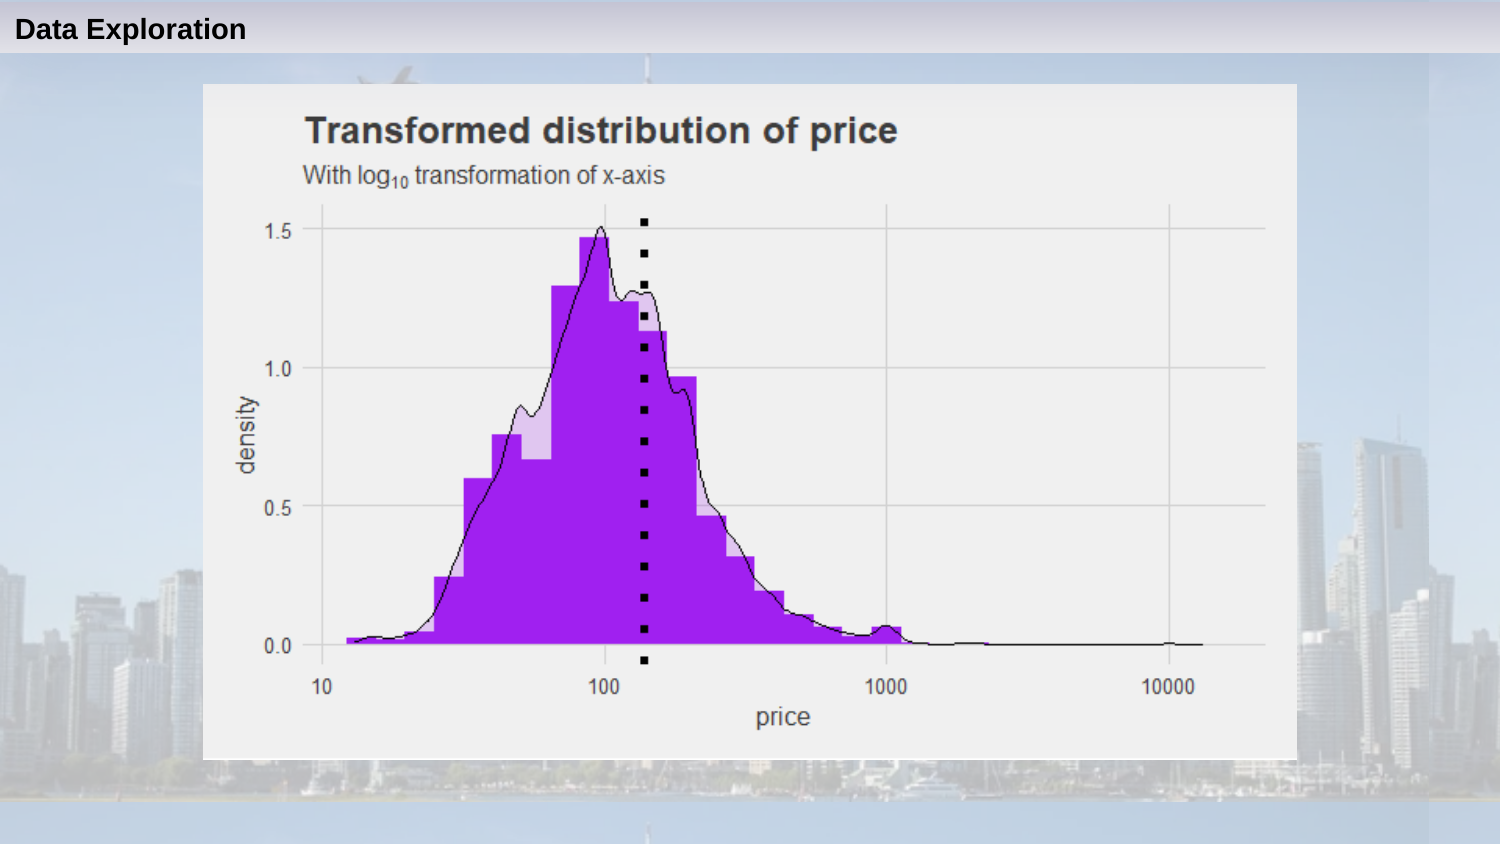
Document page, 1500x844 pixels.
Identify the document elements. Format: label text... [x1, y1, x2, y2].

text_box Data Exploration [0, 2, 1500, 53]
picture [202, 84, 1298, 760]
